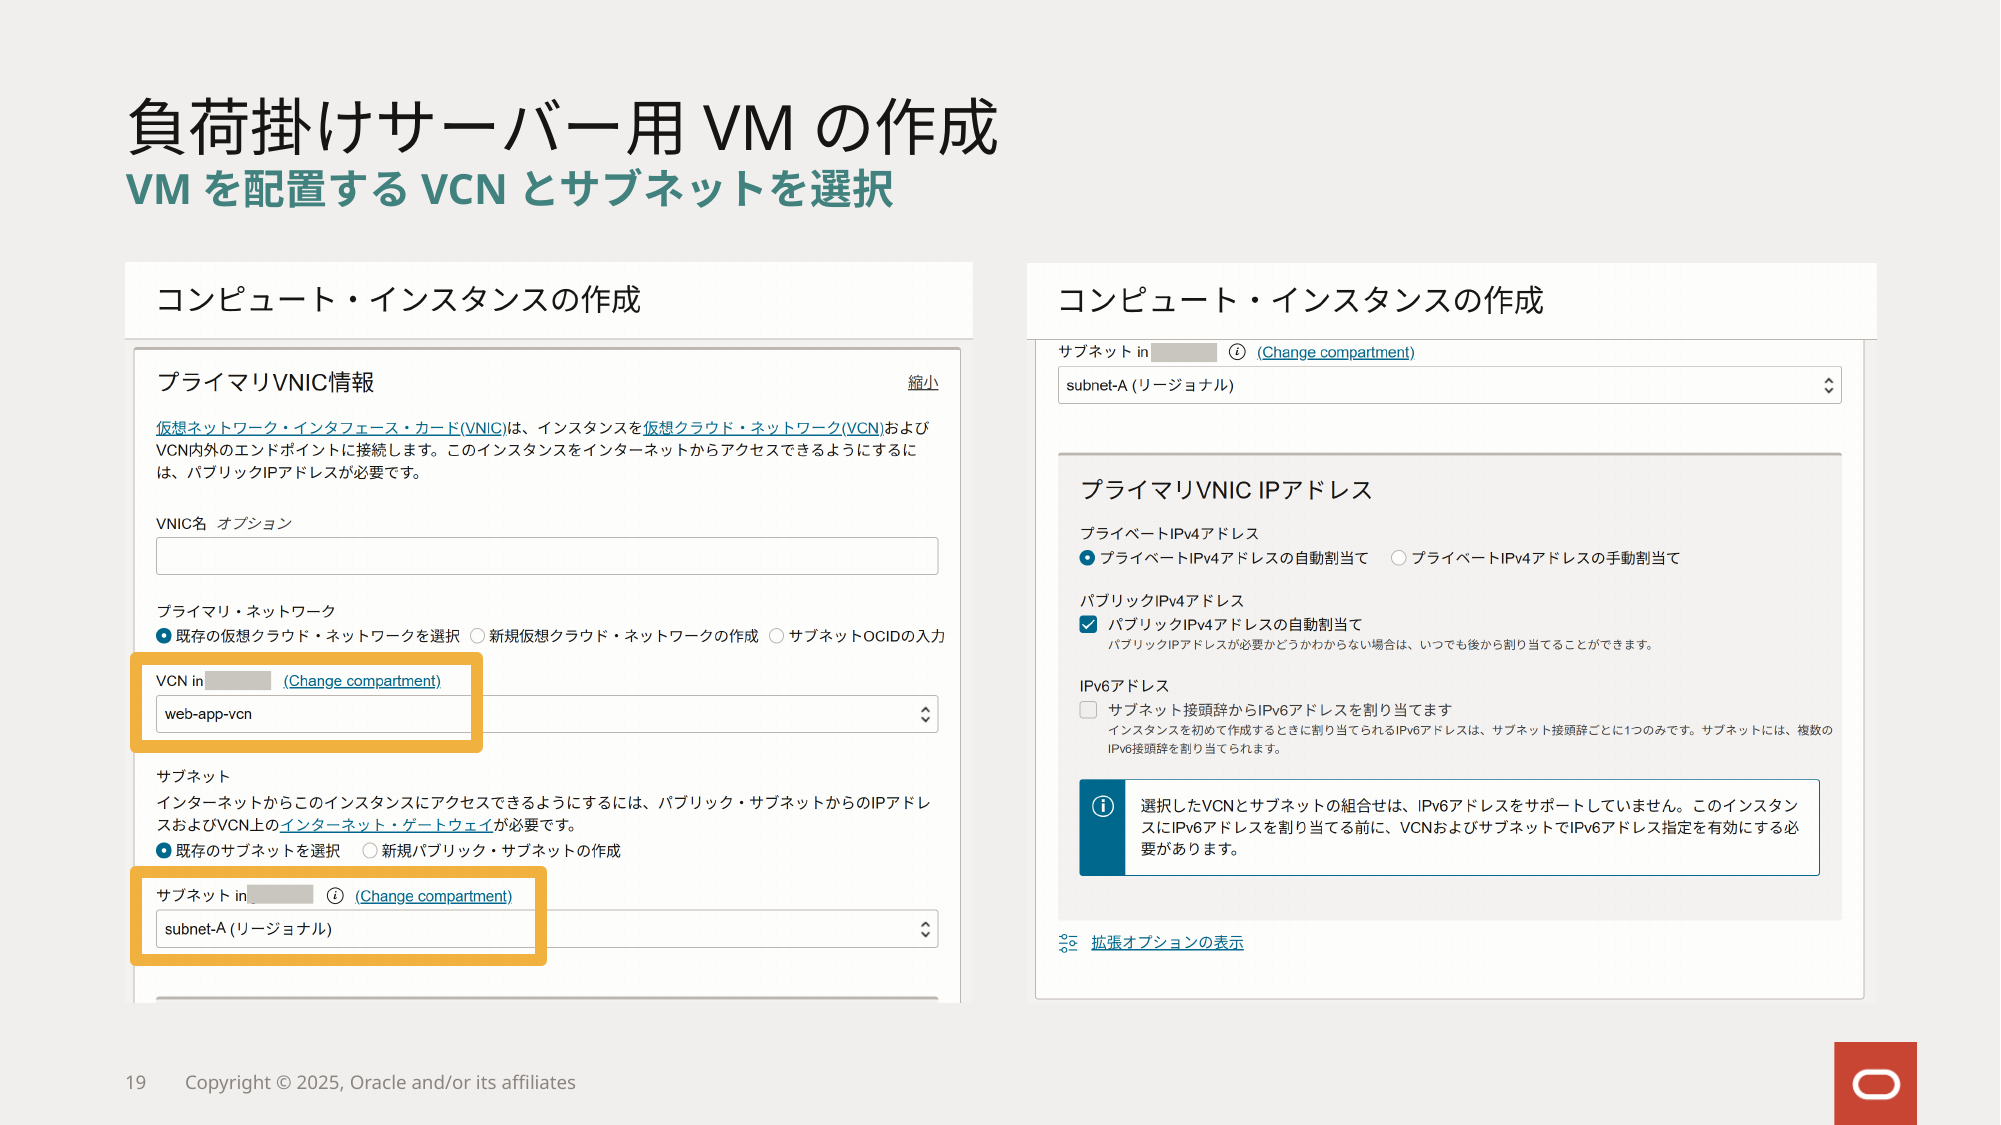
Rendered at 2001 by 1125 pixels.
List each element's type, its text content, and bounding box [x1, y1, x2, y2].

slide_number 19 [125, 1053, 185, 1114]
list VMを配置するVCNとサブネットを選択 [125, 166, 1877, 221]
footer Copyright © 2025, Oracle and/or its affiliates [185, 1053, 1128, 1114]
picture [124, 262, 973, 1003]
title 負荷掛けサーバー用VMの作成 [126, 29, 1877, 165]
picture [1027, 263, 1877, 1004]
